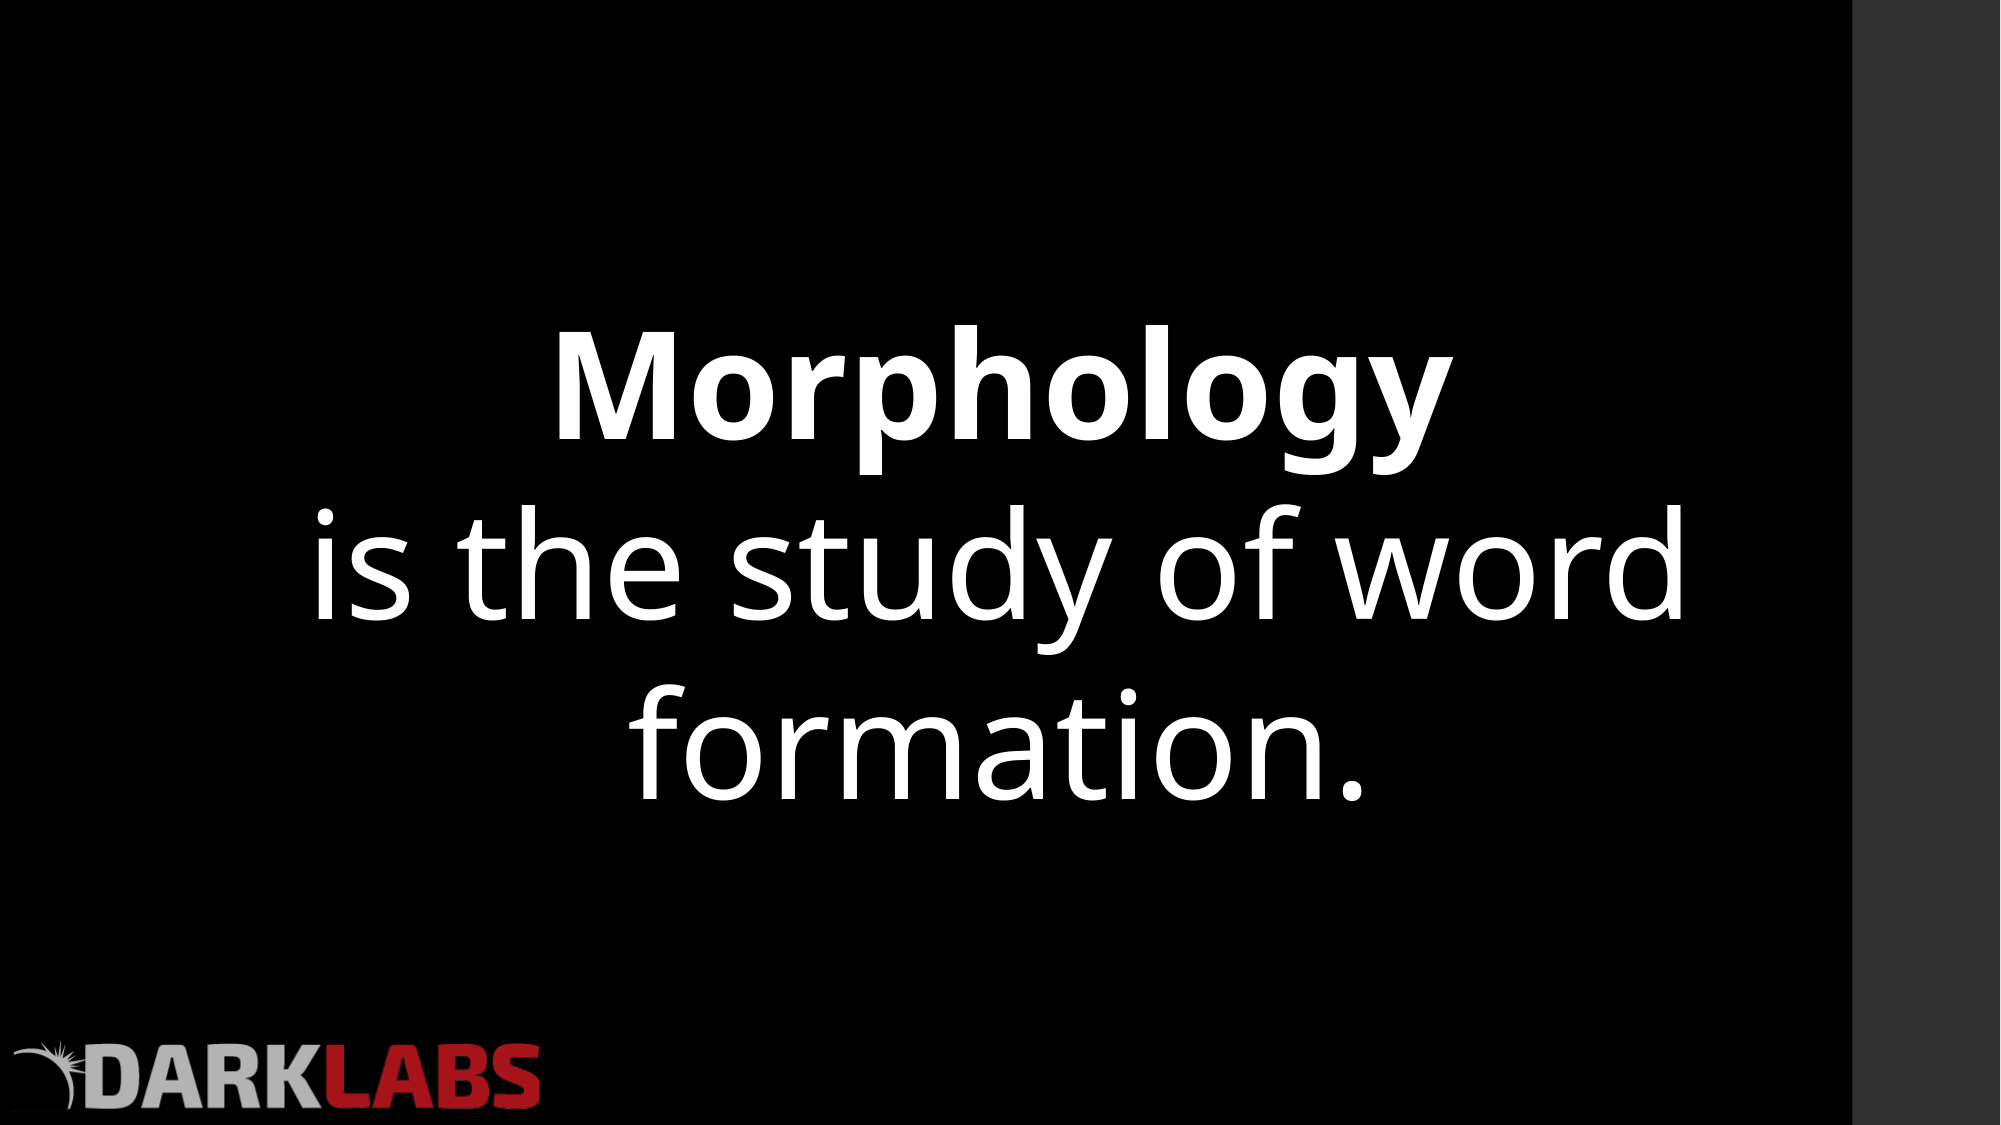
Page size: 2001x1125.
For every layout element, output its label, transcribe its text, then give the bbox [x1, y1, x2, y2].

picture [10, 1041, 539, 1125]
text_box Morphology is the study of word formation. [161, 282, 1839, 837]
